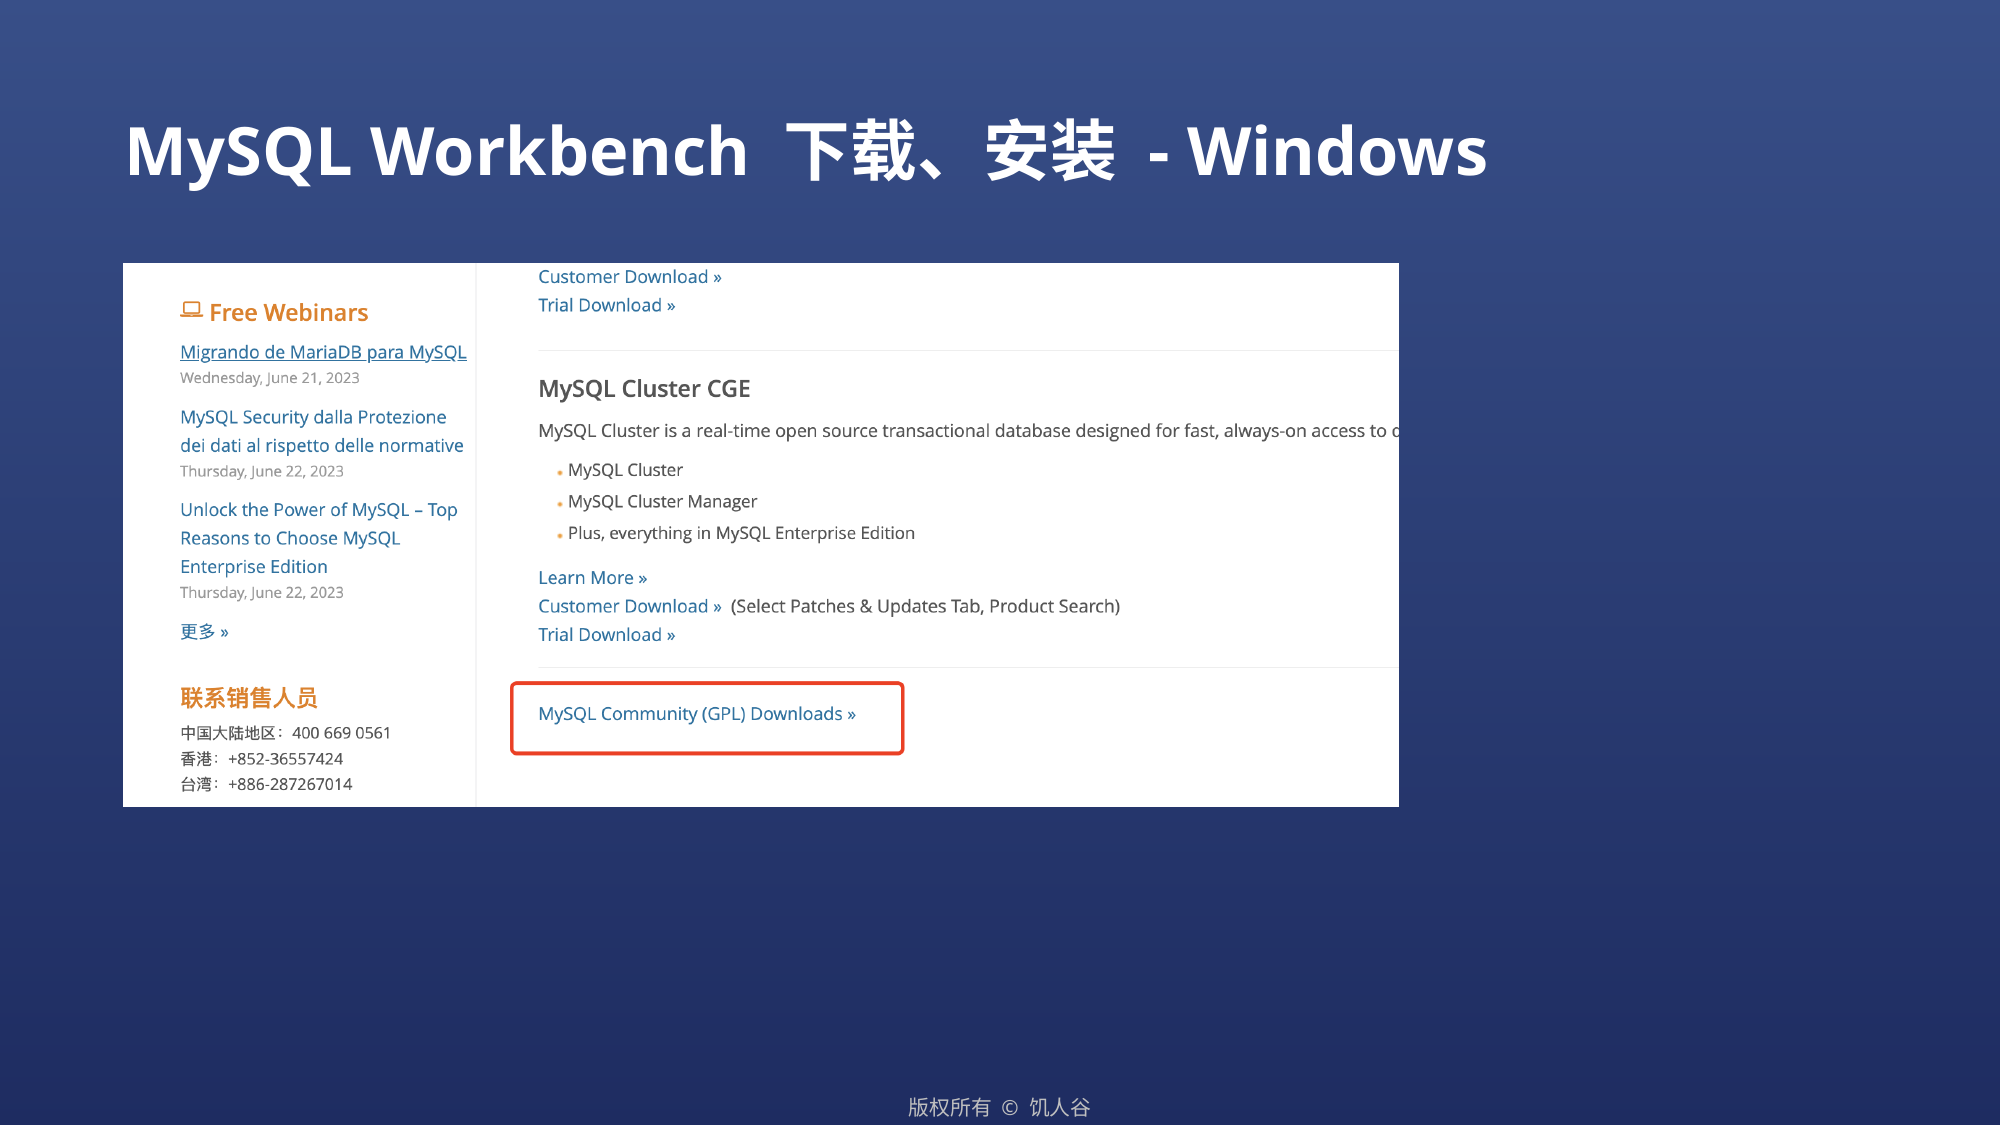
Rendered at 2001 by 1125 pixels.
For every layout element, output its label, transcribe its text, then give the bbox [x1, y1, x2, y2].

picture [123, 263, 1399, 807]
text_box MySQL Workbench 下载、安装 - Windows [109, 110, 1817, 198]
